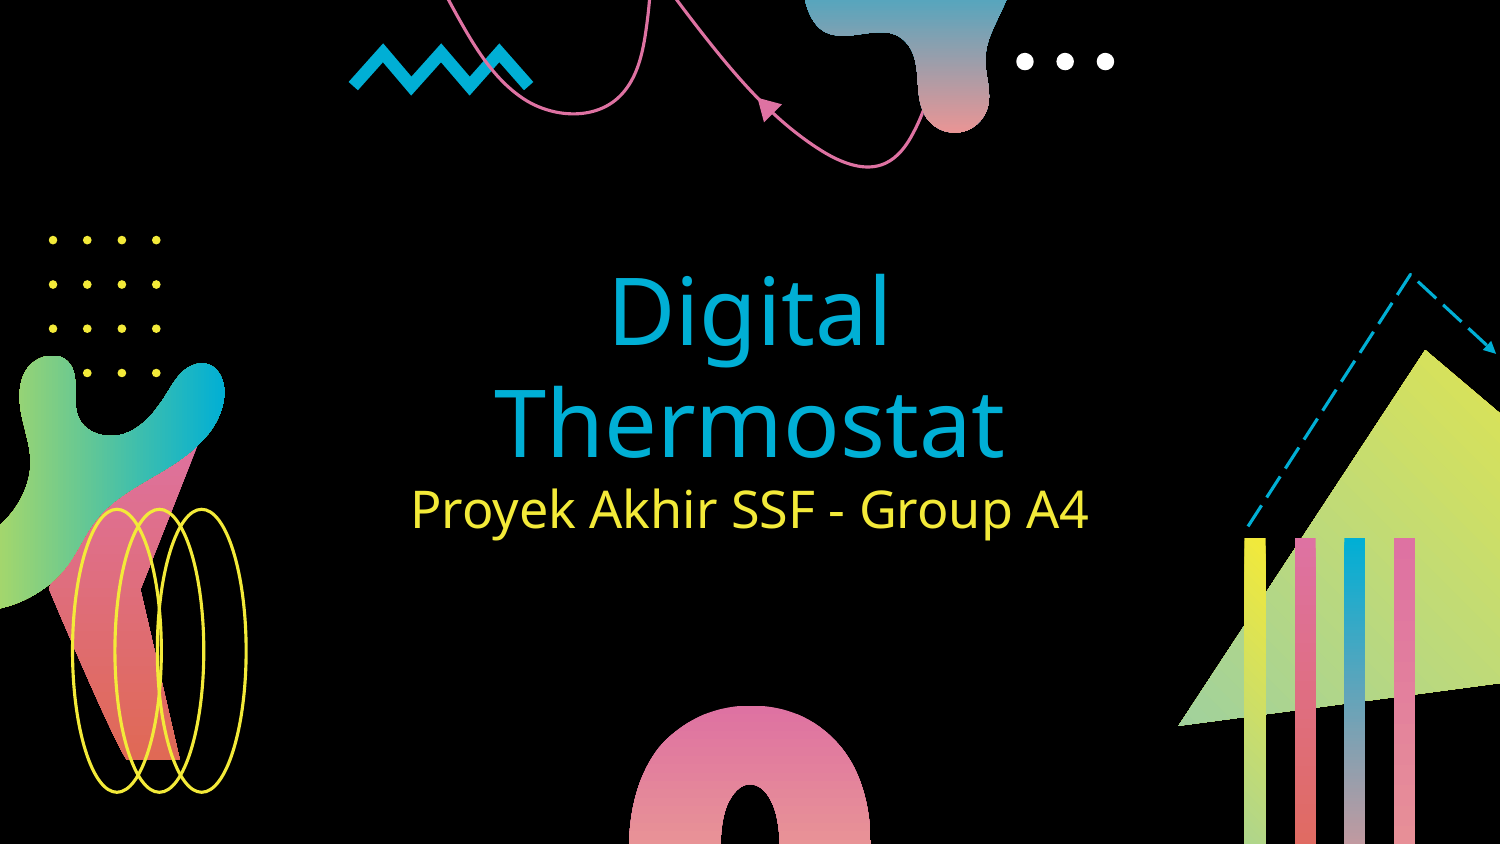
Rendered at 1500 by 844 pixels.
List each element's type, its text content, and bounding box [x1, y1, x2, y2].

text_box [143, 363, 225, 423]
text_box [1303, 379, 1500, 694]
text_box [0, 366, 82, 609]
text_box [1244, 538, 1416, 844]
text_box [33, 250, 176, 363]
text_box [48, 424, 247, 793]
text_box [1247, 274, 1497, 527]
text_box [1178, 633, 1239, 726]
title Digital Thermostat Proyek Akhir SSF - Group A4 [129, 218, 1370, 554]
